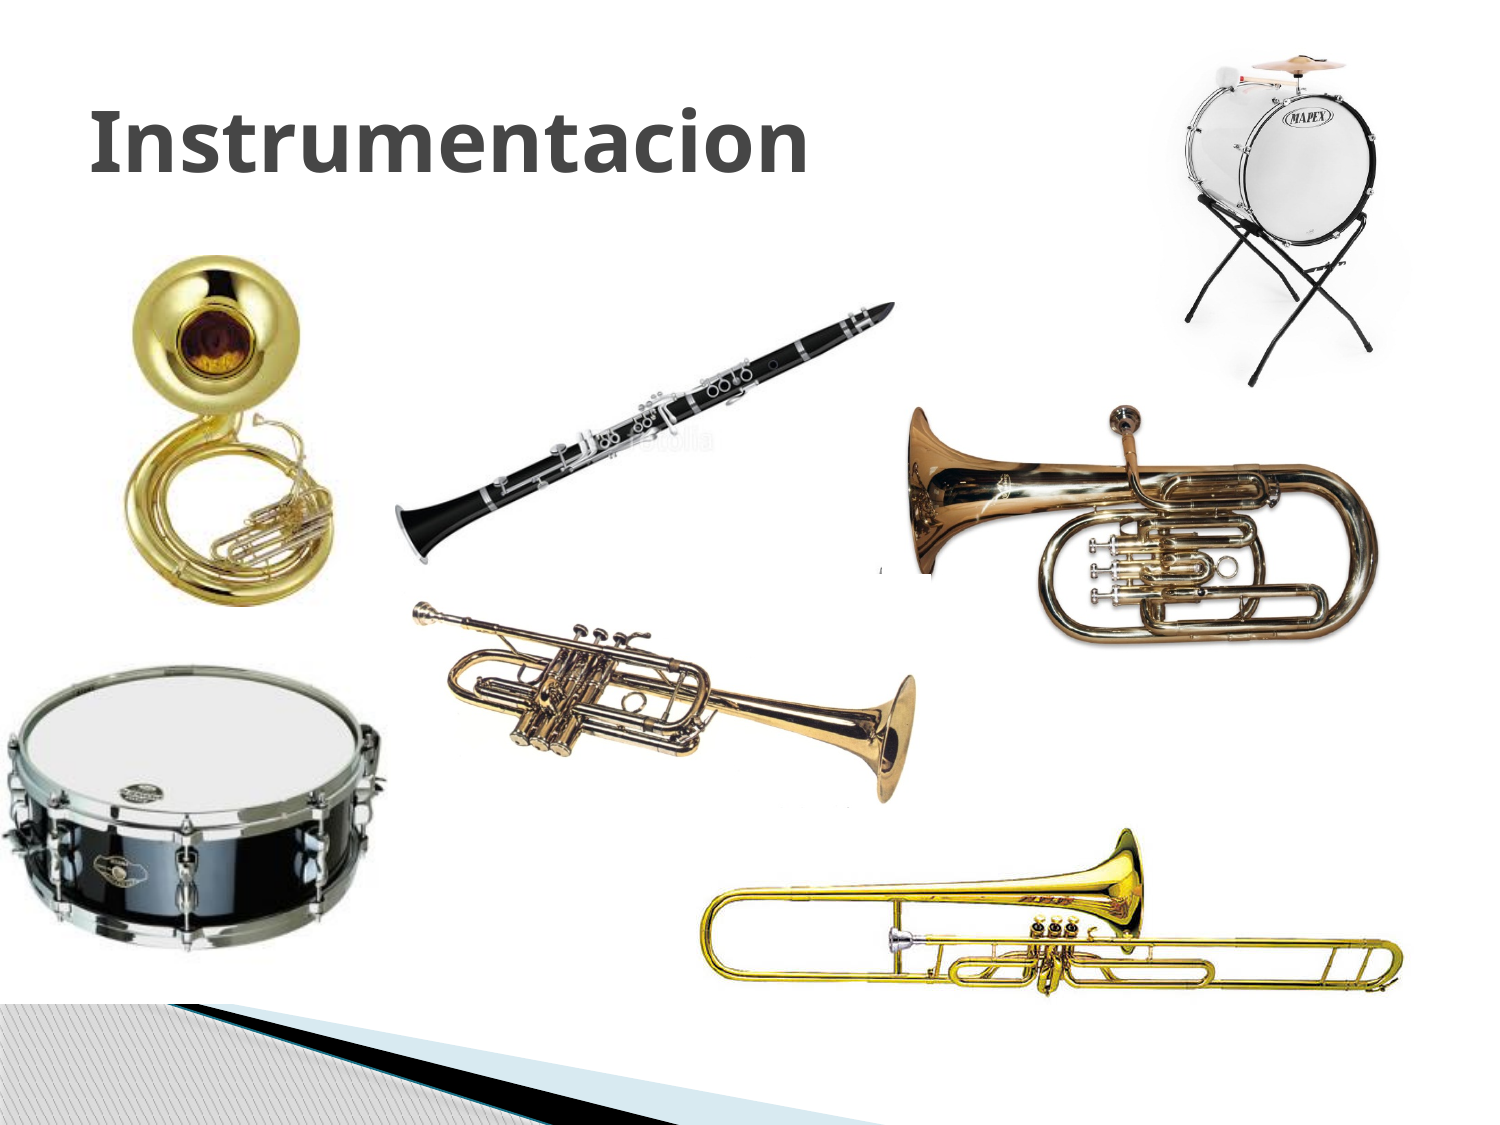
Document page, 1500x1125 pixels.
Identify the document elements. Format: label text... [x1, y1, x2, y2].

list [52, 255, 405, 608]
title Instrumentacion [75, 45, 1101, 233]
picture [0, 612, 392, 1004]
picture [395, 42, 1456, 1088]
